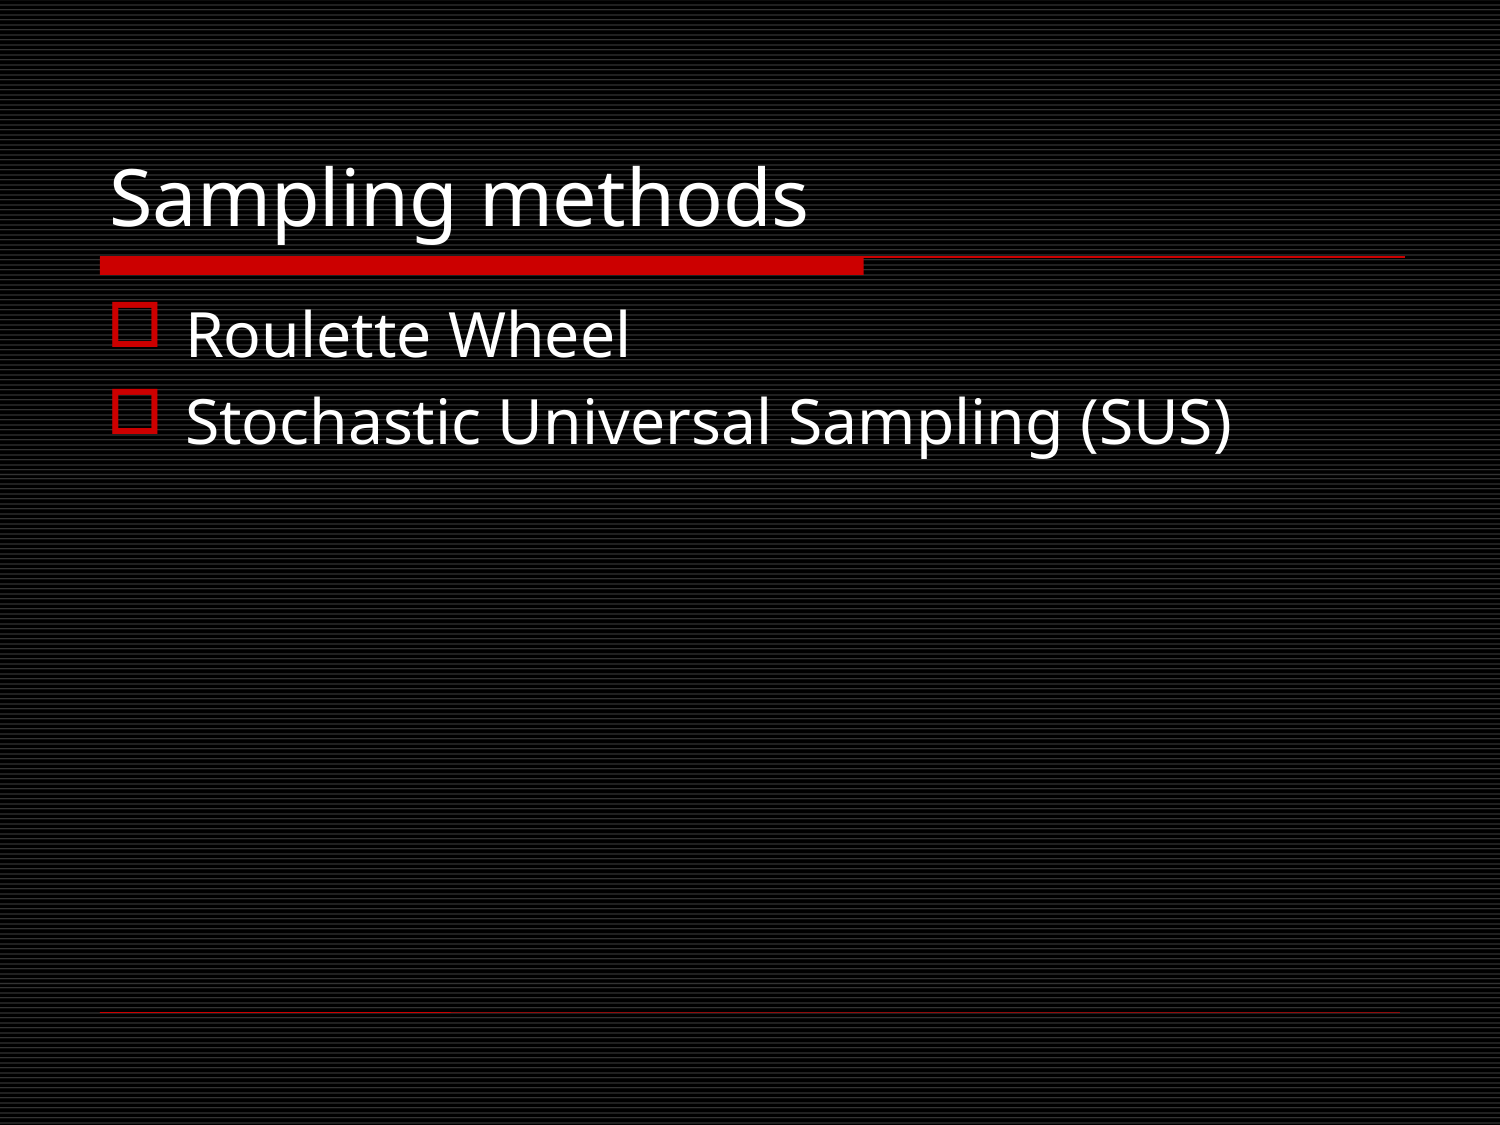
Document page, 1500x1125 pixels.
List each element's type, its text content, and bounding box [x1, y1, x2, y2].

title Sampling methods [94, 50, 1407, 250]
list Roulette Wheel Stochastic Universal Sampling (SUS) [92, 287, 1406, 988]
picture [0, 0, 1500, 1125]
